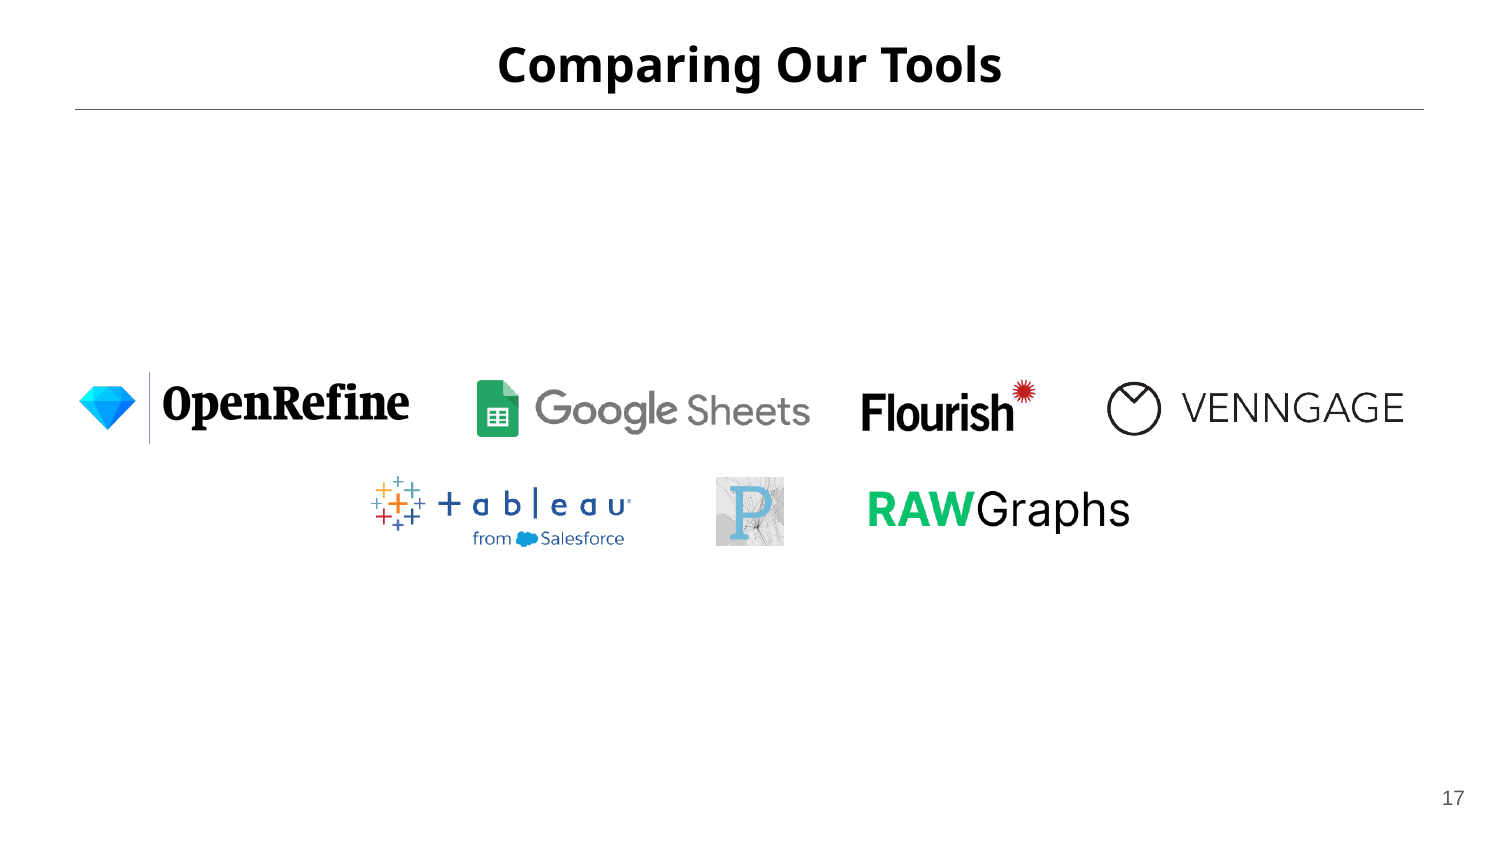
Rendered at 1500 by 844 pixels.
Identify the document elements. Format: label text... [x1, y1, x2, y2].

picture [869, 489, 1130, 534]
picture [75, 372, 415, 444]
title Comparing Our Tools [403, 15, 1097, 109]
picture [472, 376, 813, 441]
picture [715, 477, 785, 546]
picture [861, 378, 1036, 432]
picture [370, 476, 631, 547]
slide_number ‹#› [1389, 764, 1480, 830]
picture [1084, 371, 1425, 440]
